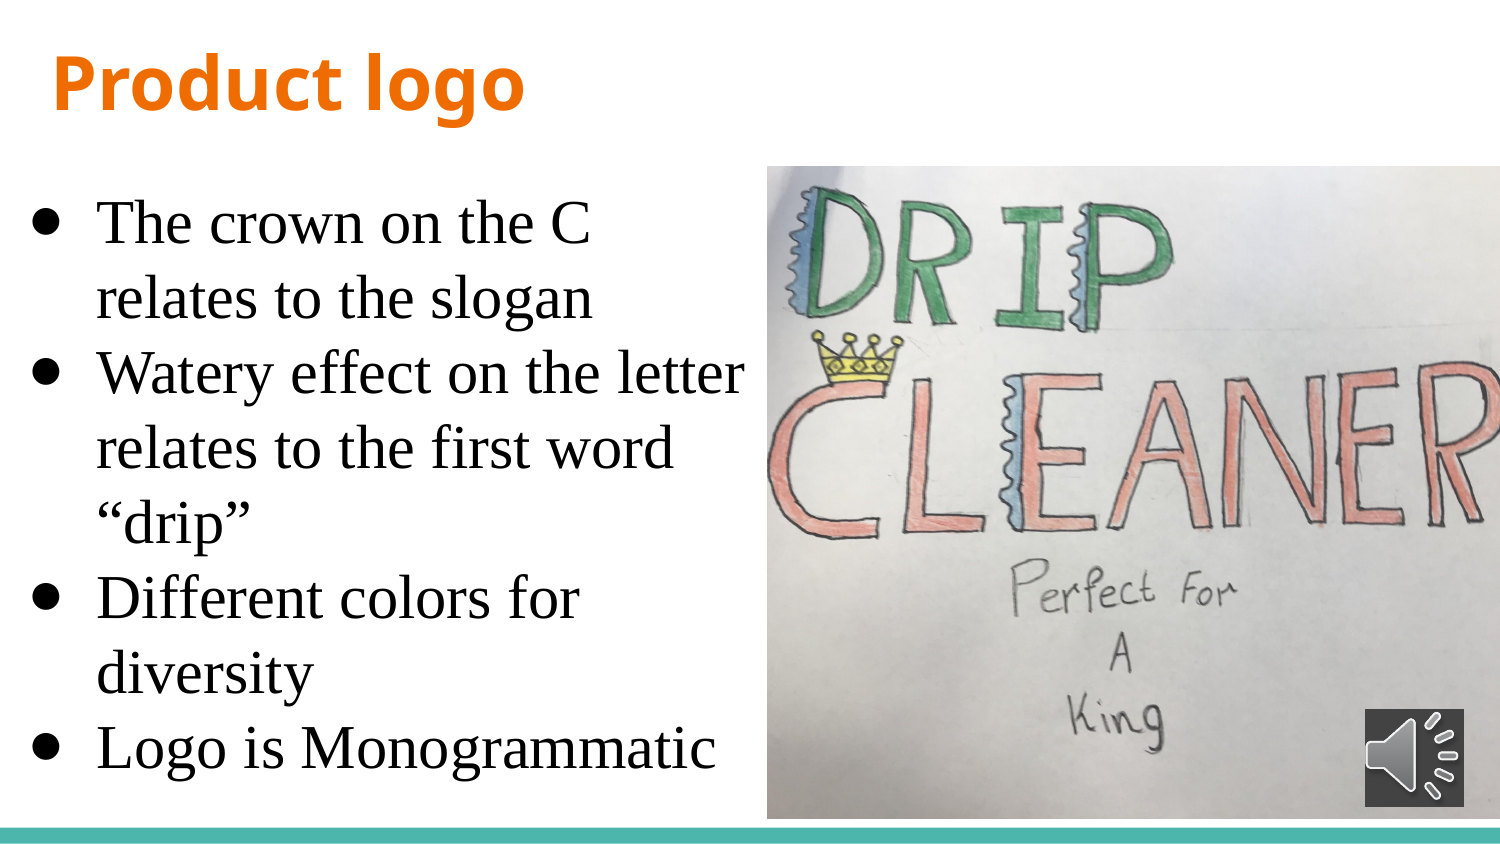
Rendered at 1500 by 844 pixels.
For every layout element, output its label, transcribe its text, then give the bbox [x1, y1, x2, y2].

picture [766, 165, 1500, 820]
title Product logo [35, 20, 1474, 157]
text_box The crown on the C relates to the slogan Watery effect on the letter relates to the first word “drip” Different colors for diversity Logo is Monogrammatic [6, 166, 764, 819]
